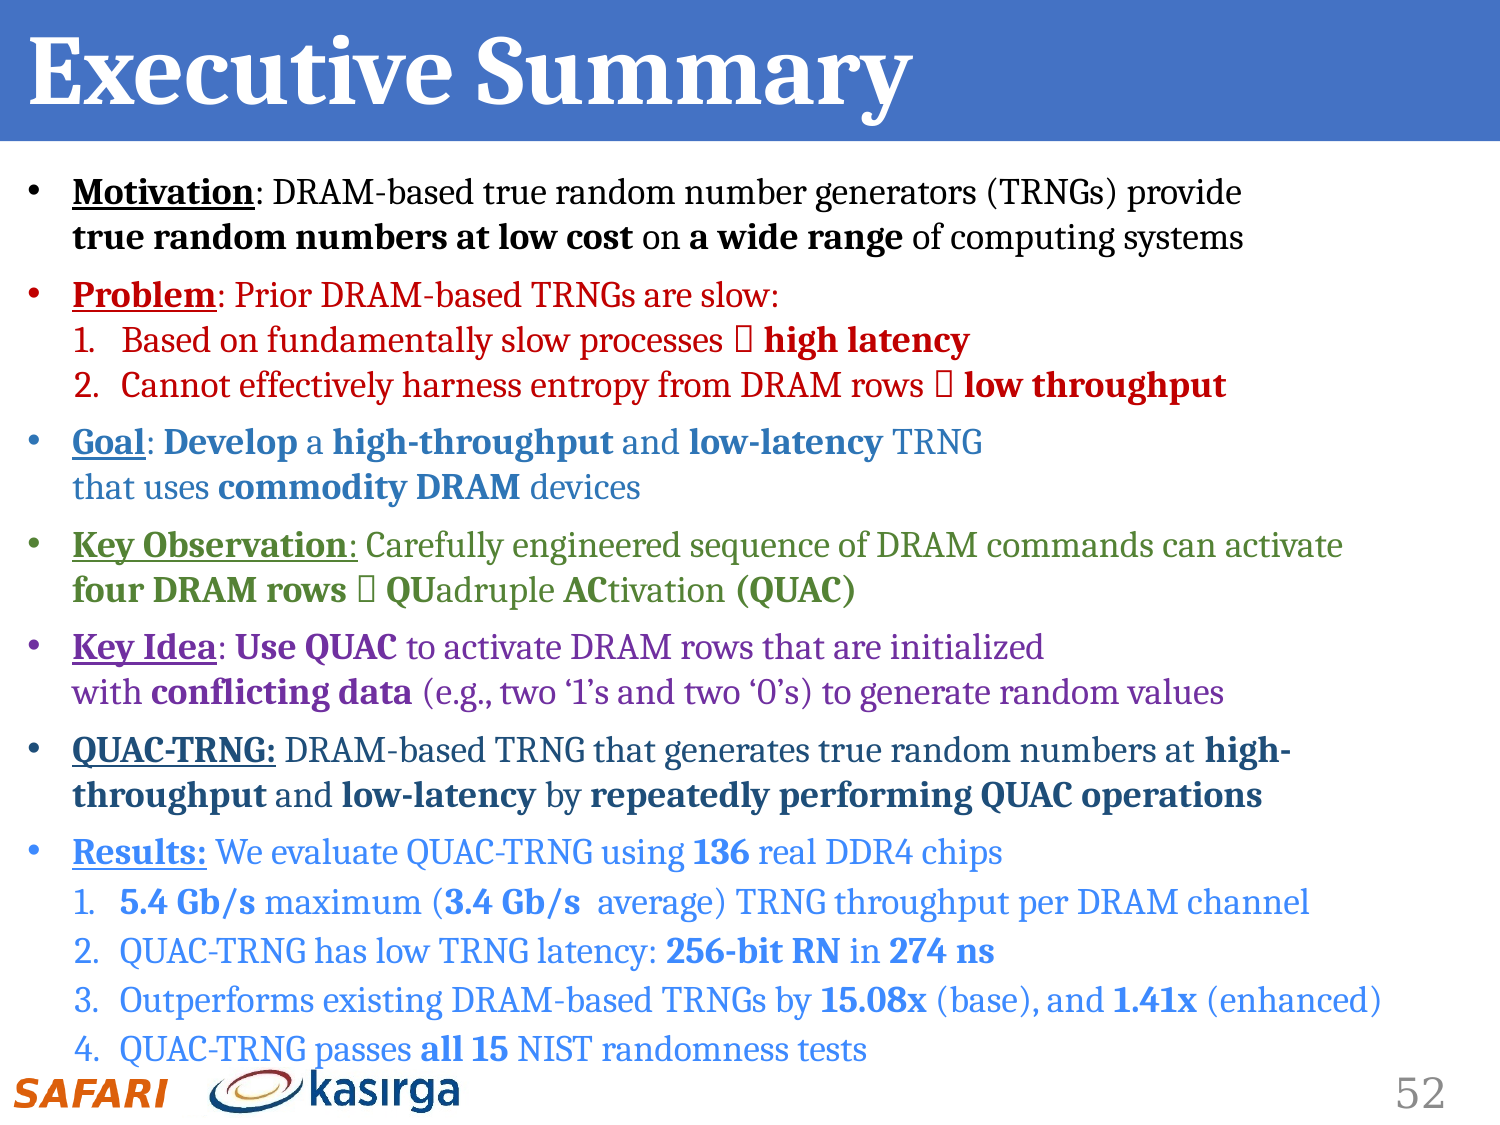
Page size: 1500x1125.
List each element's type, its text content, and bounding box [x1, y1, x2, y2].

title Executive Summary [12, 1, 1487, 127]
picture [182, 1057, 490, 1121]
list Motivation: DRAM-based true random number generators (TRNGs) provide true random numbers at low cost on a wide range of computing systems Problem: Prior DRAM-based TRNGs are slow: Based on fundamentally slow processes  high latency Cannot effectively harness entropy from DRAM rows  low throughput Goal: Develop a high-throughput and low-latency TRNG that uses commodity DRAM devices Key Observation: Carefully engineered sequence of DRAM commands can activate four DRAM rows  QUadruple ACtivation (QUAC) Key Idea: Use QUAC to activate DRAM rows that are initialized with conflicting data (e.g., two ‘1’s and two ‘0’s) to generate random values QUAC-TRNG: DRAM-based TRNG that generates true random numbers at high-throughput and low-latency by repeatedly performing QUAC operations Results: We evaluate QUAC-TRNG using 136 real DDR4 chips 5.4 Gb/s maximum (3.4 Gb/s average) TRNG throughput per DRAM channel QUAC-TRNG has low TRNG latency: 256-bit RN in 274 ns Outperforms existing DRAM-based TRNGs by 15.08x (base), and 1.41x (enhanced) QUAC-TRNG passes all 15 NIST randomness tests [12, 159, 1487, 1052]
picture [12, 1070, 173, 1117]
